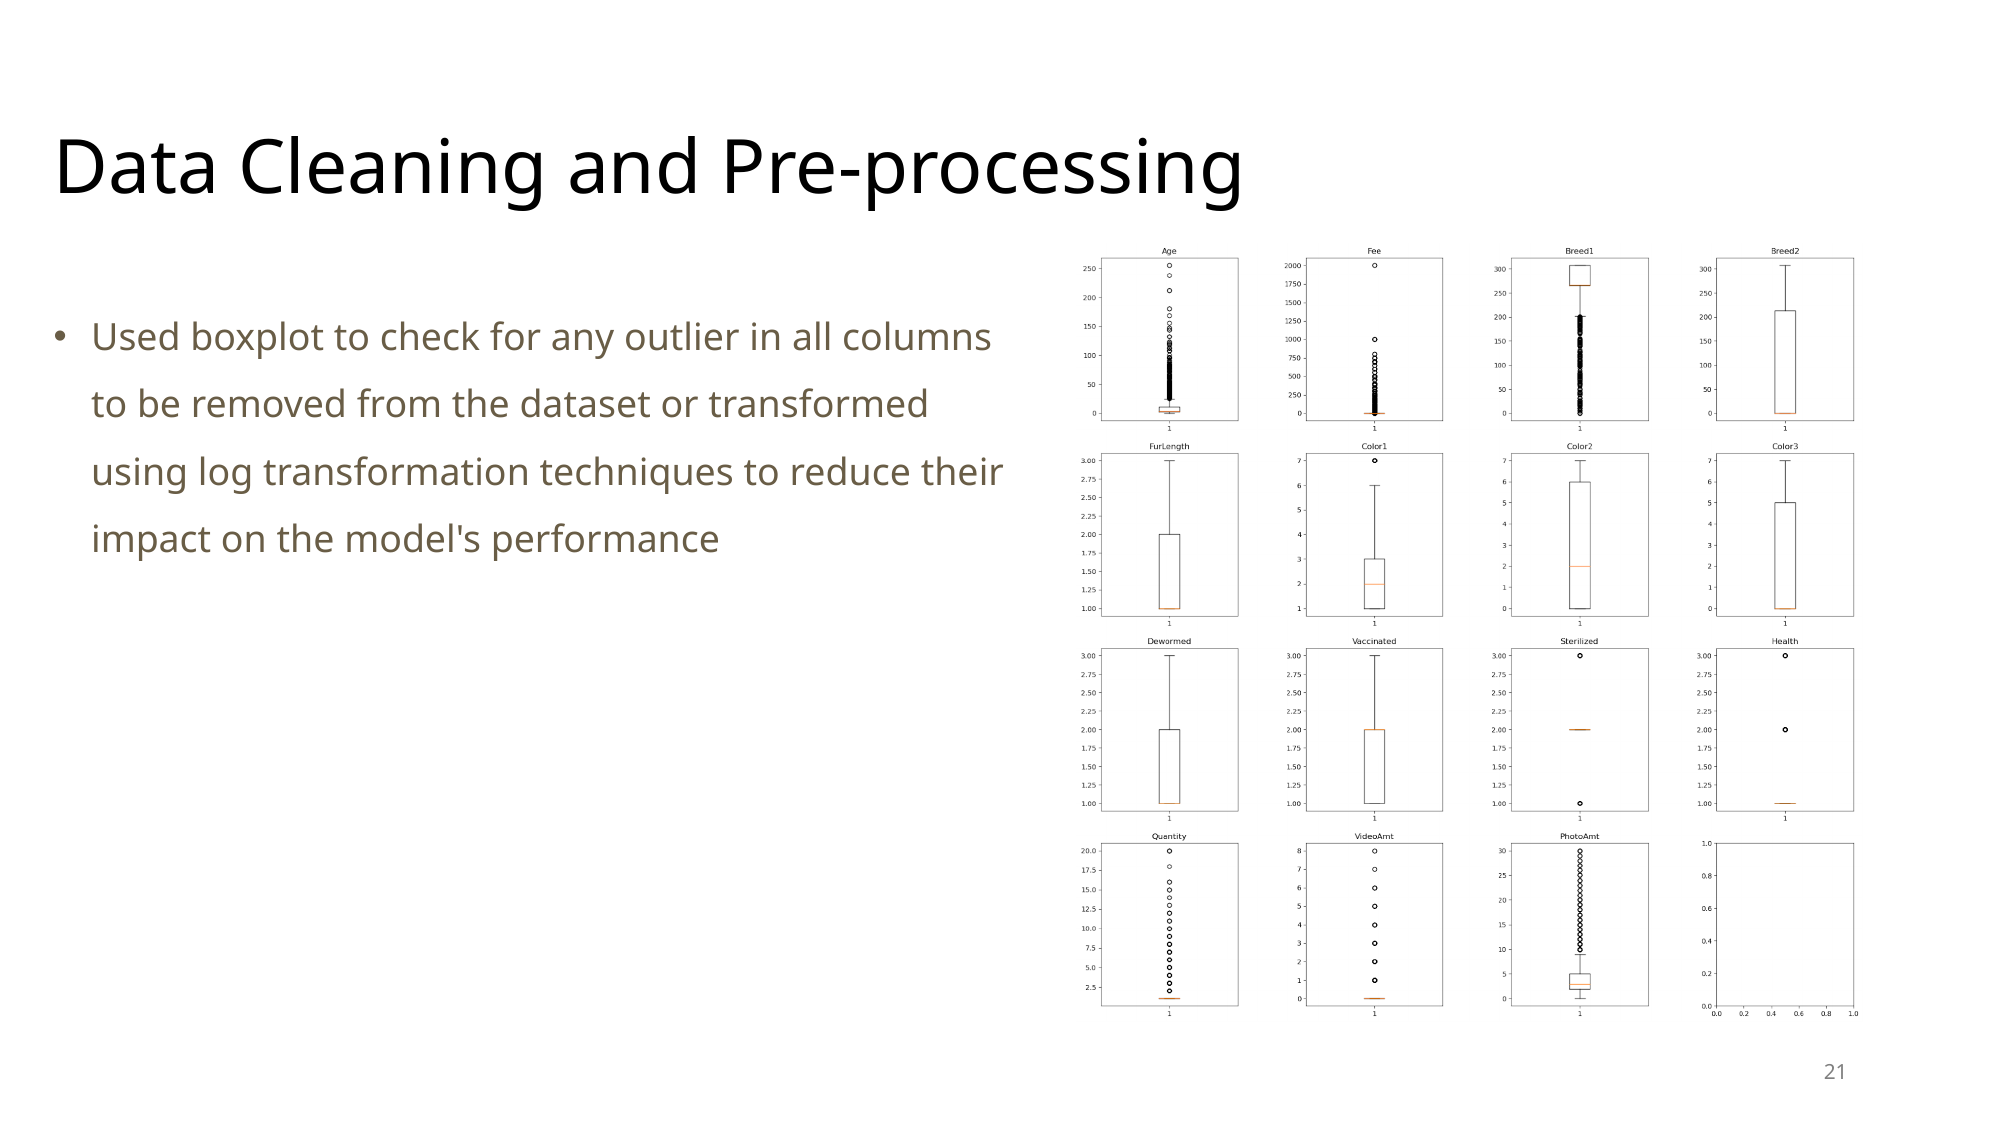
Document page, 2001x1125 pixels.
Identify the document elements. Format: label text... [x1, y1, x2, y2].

list Used boxplot to check for any outlier in all columns to be removed from the dataset or transformed using log transformation techniques to reduce their impact on the model's performance [38, 282, 1020, 842]
slide_number 21 [1412, 1042, 1863, 1103]
title Data Cleaning and Pre-processing [38, 117, 1764, 223]
picture [1076, 243, 1863, 1022]
